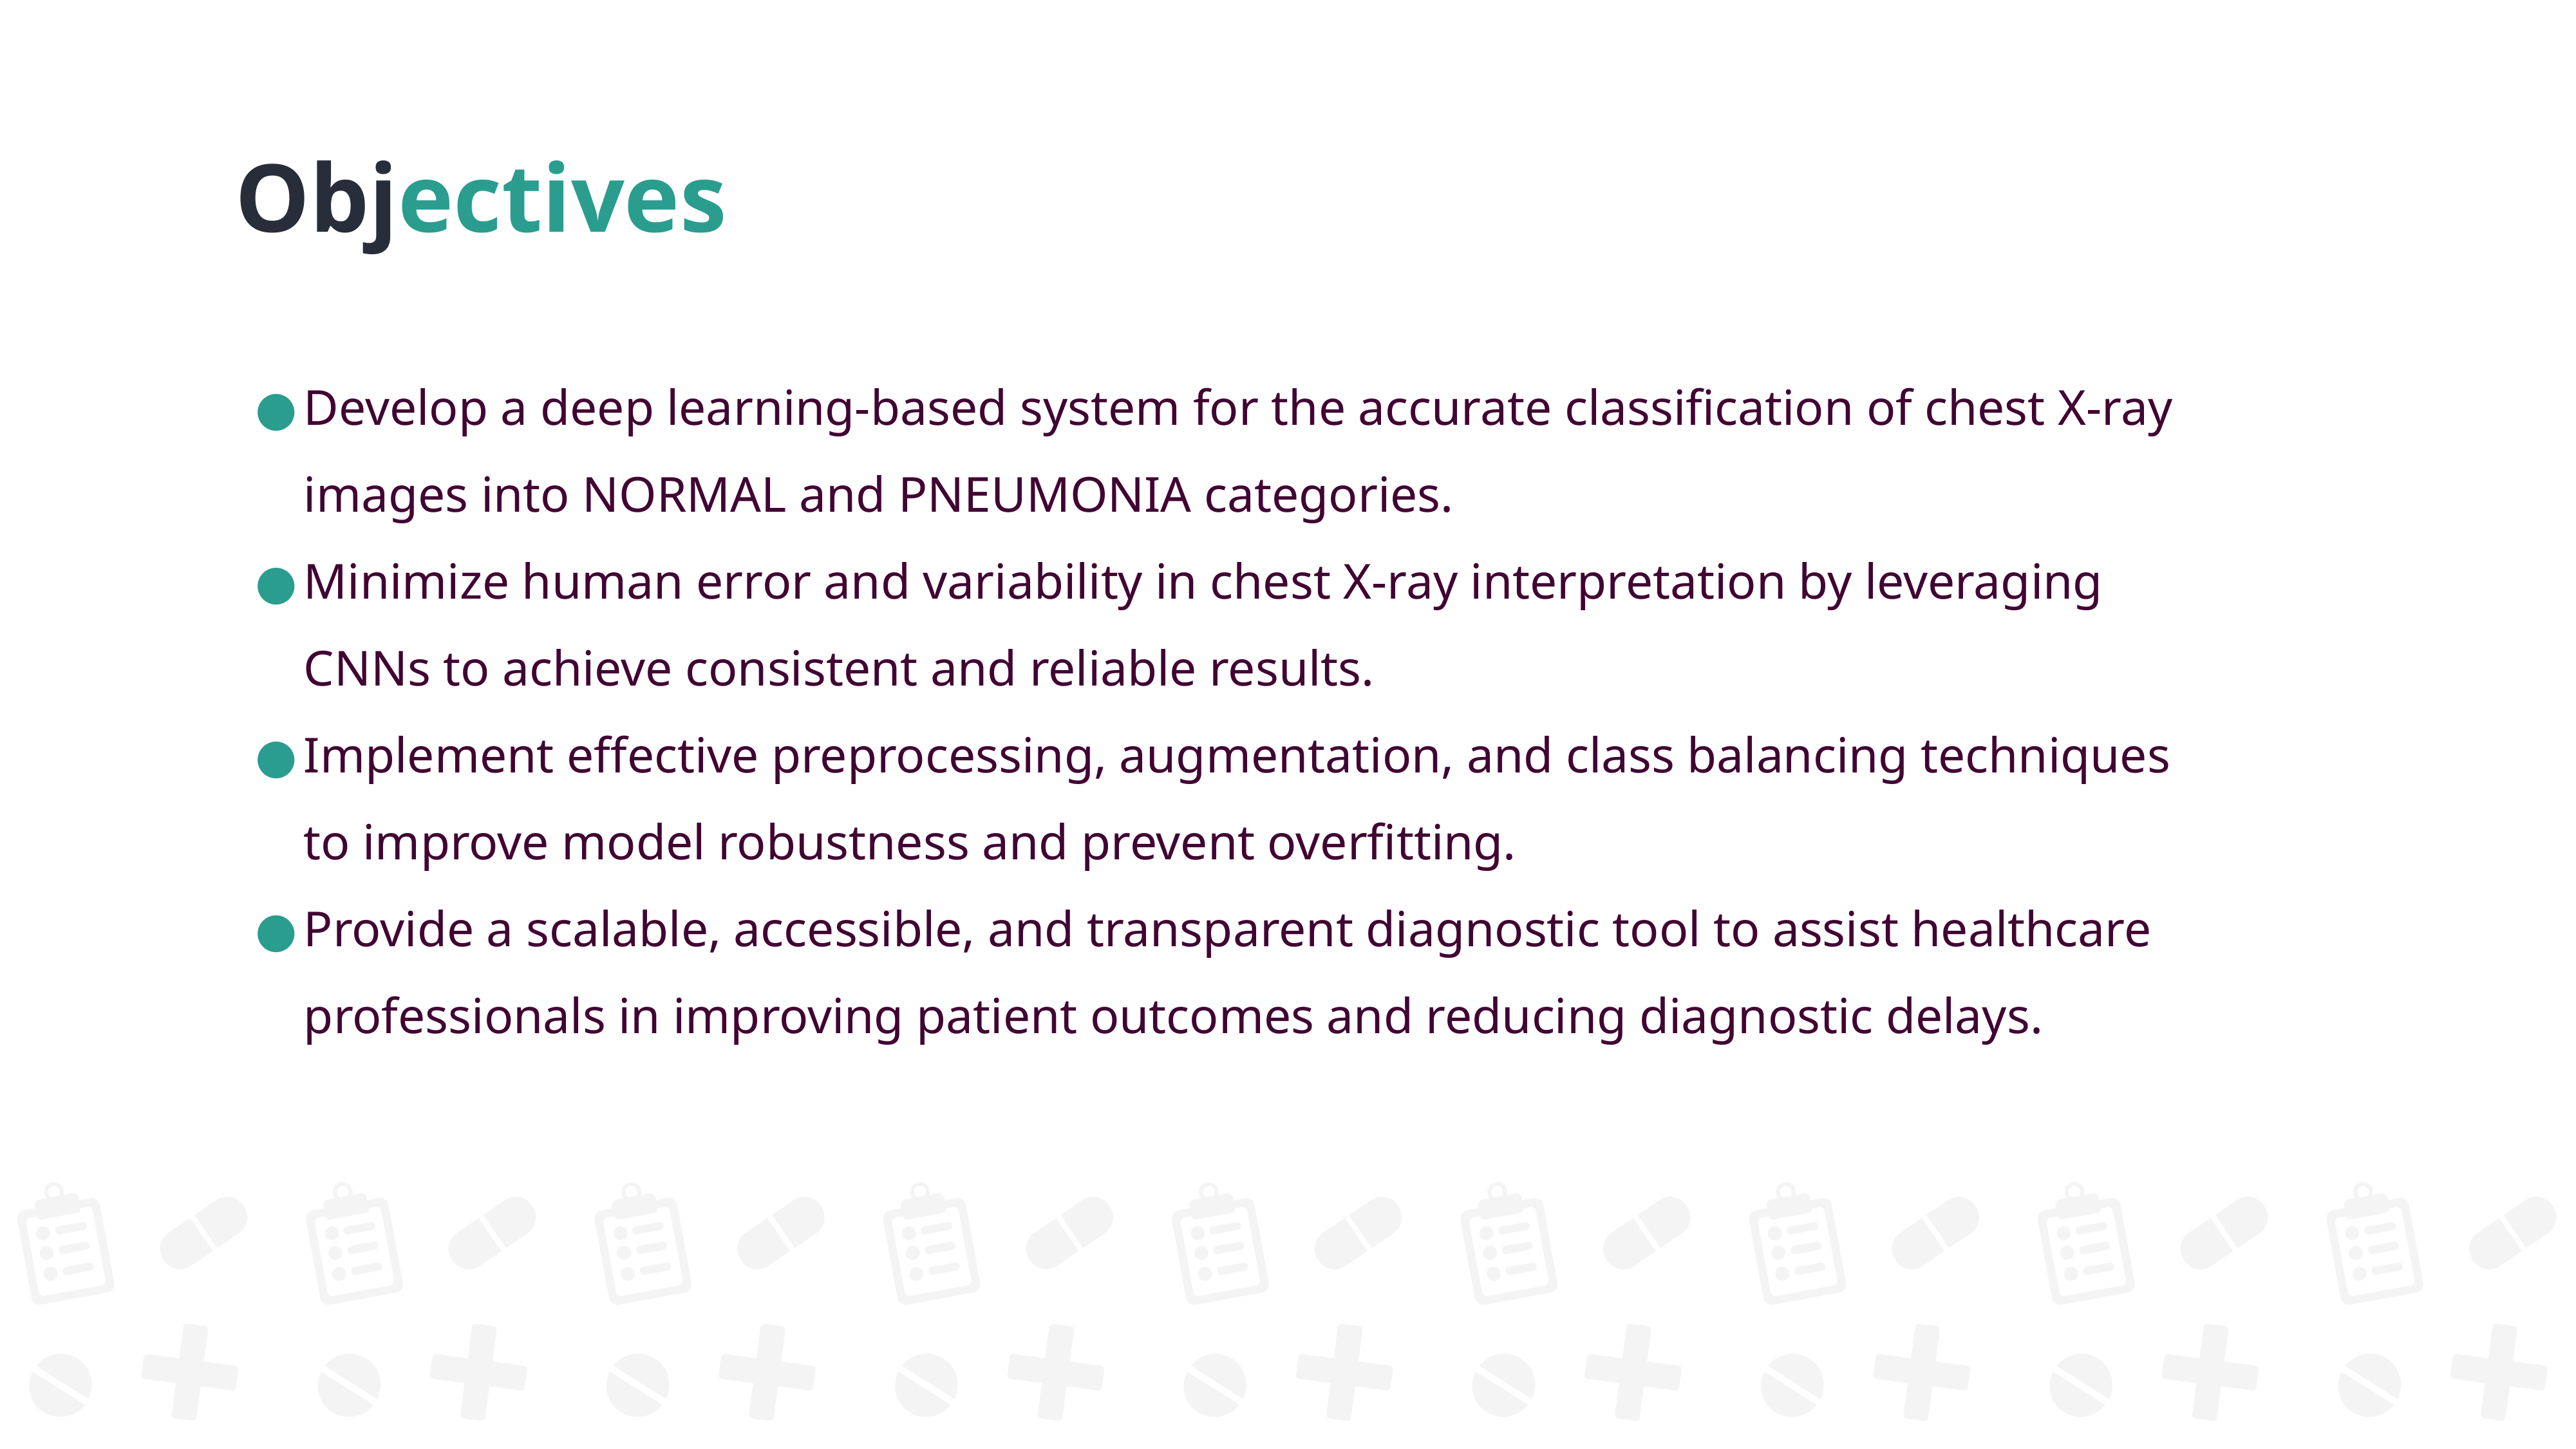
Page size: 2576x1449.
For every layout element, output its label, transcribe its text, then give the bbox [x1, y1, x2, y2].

text_box Develop a deep learning-based system for the accurate classification of chest X-ray images into NORMAL and PNEUMONIA categories. Minimize human error and variability in chest X-ray interpretation by leveraging CNNs to achieve consistent and reliable results. Implement effective preprocessing, augmentation, and class balancing techniques to improve model robustness and prevent overfitting. Provide a scalable, accessible, and transparent diagnostic tool to assist healthcare professionals in improving patient outcomes and reducing diagnostic delays. [255, 348, 2176, 1417]
title Objectives [225, 145, 1365, 250]
